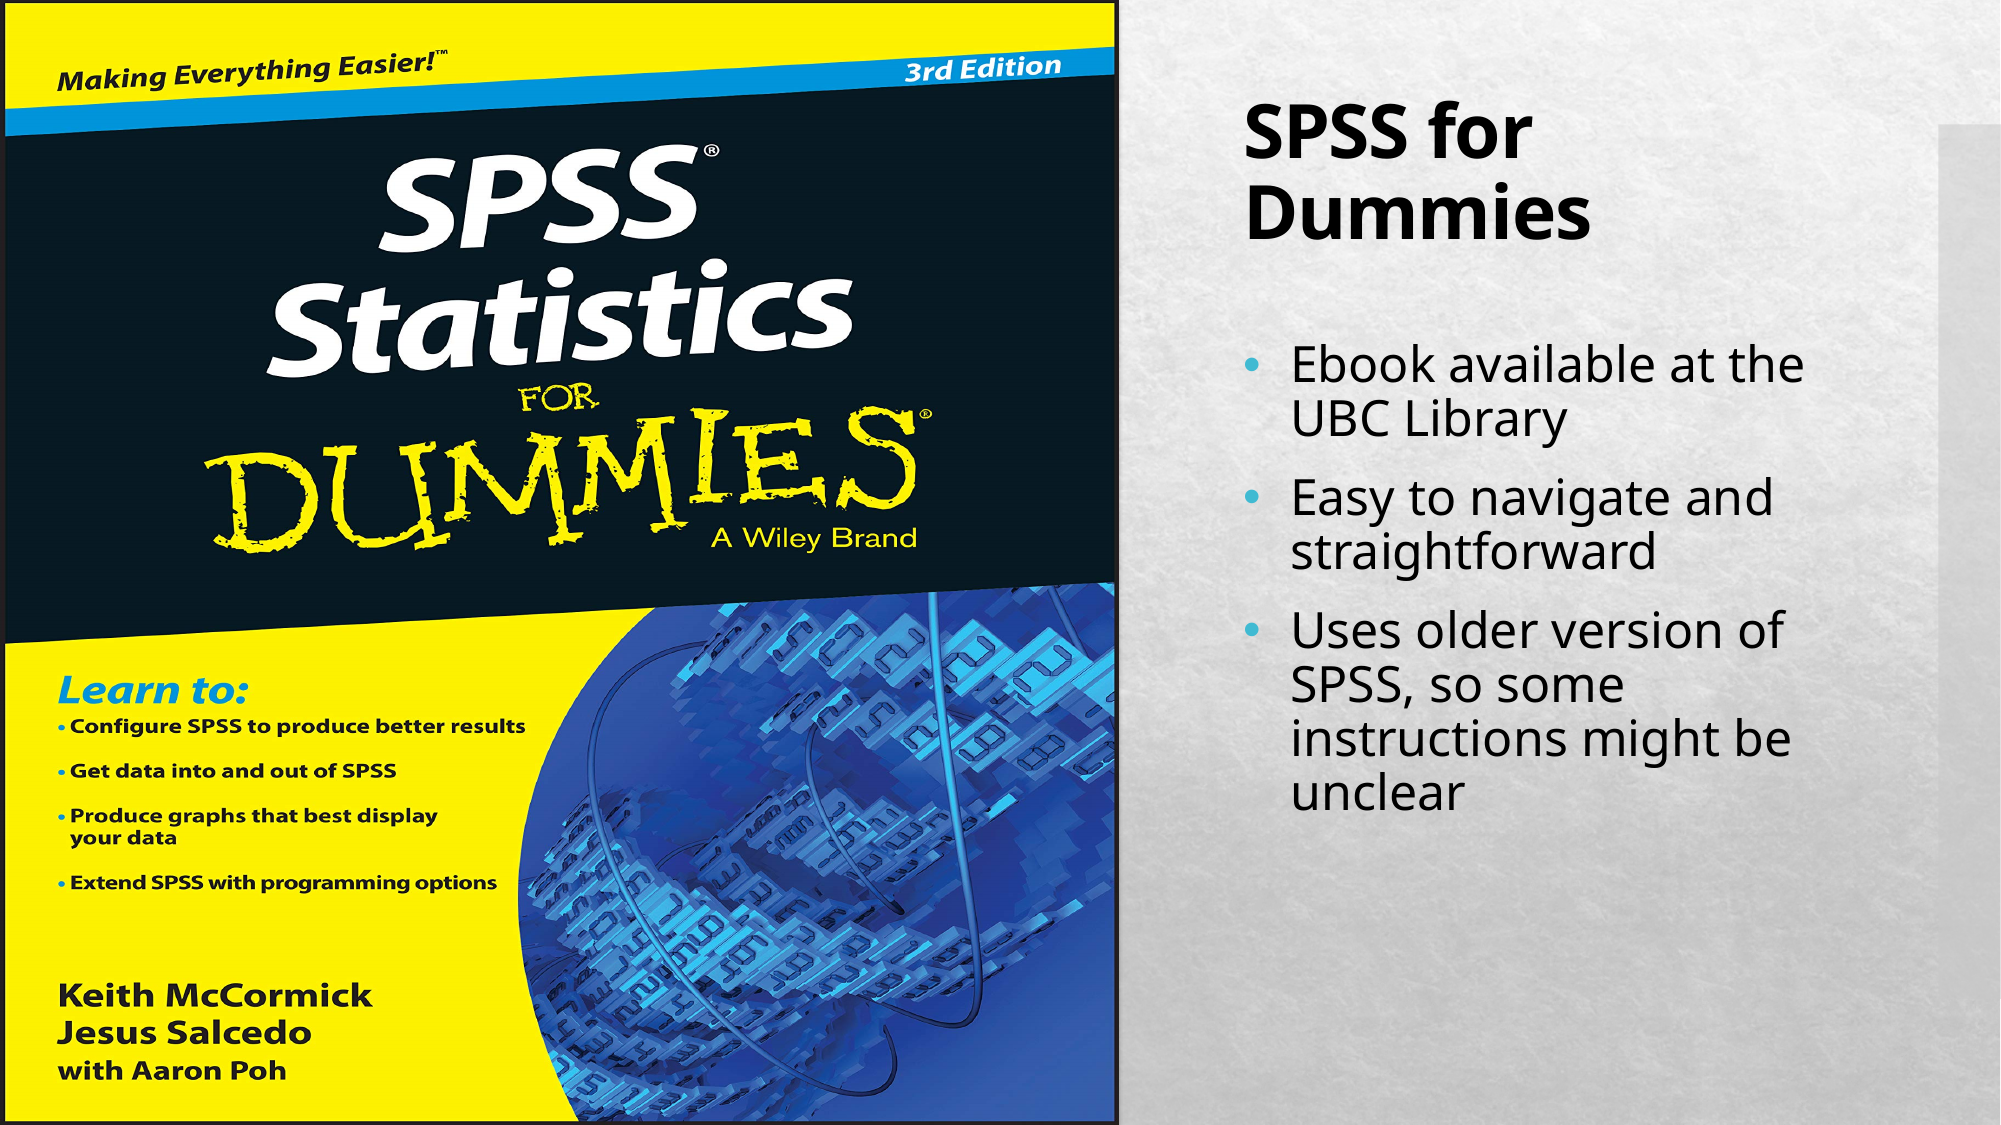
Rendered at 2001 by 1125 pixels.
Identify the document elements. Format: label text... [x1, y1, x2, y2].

title SPSS for Dummies [1228, 103, 1819, 264]
picture [0, 0, 1119, 1125]
list Ebook available at the UBC Library Easy to navigate and straightforward Uses older version of SPSS, so some instructions might be unclear [1228, 332, 1897, 936]
